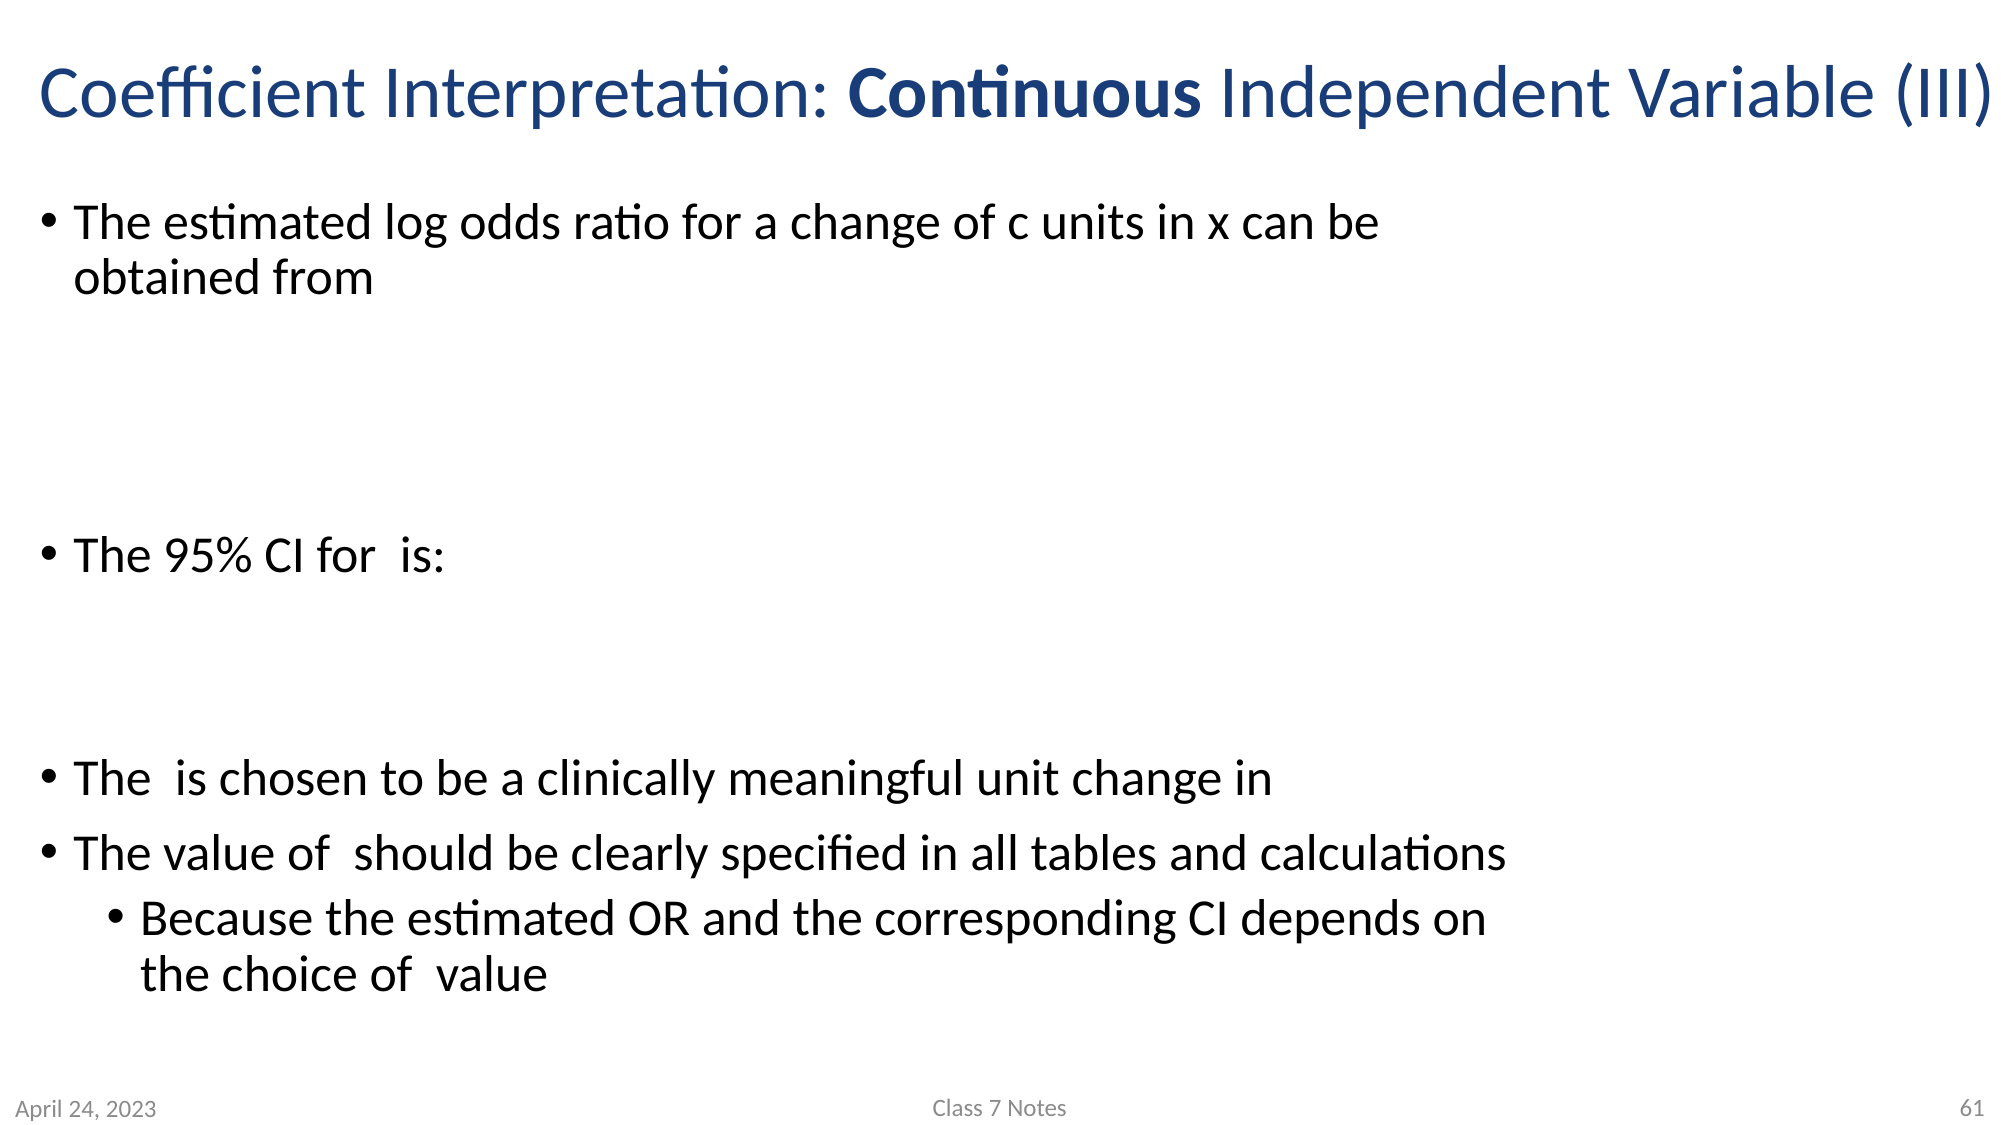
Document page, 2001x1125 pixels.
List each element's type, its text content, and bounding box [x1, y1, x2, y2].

footer Class 7 Notes [662, 1087, 1338, 1125]
title Coefficient Interpretation: Continuous Independent Variable (III) [24, 24, 2000, 163]
slide_number 61 [1550, 1087, 2000, 1125]
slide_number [0, 1089, 450, 1125]
